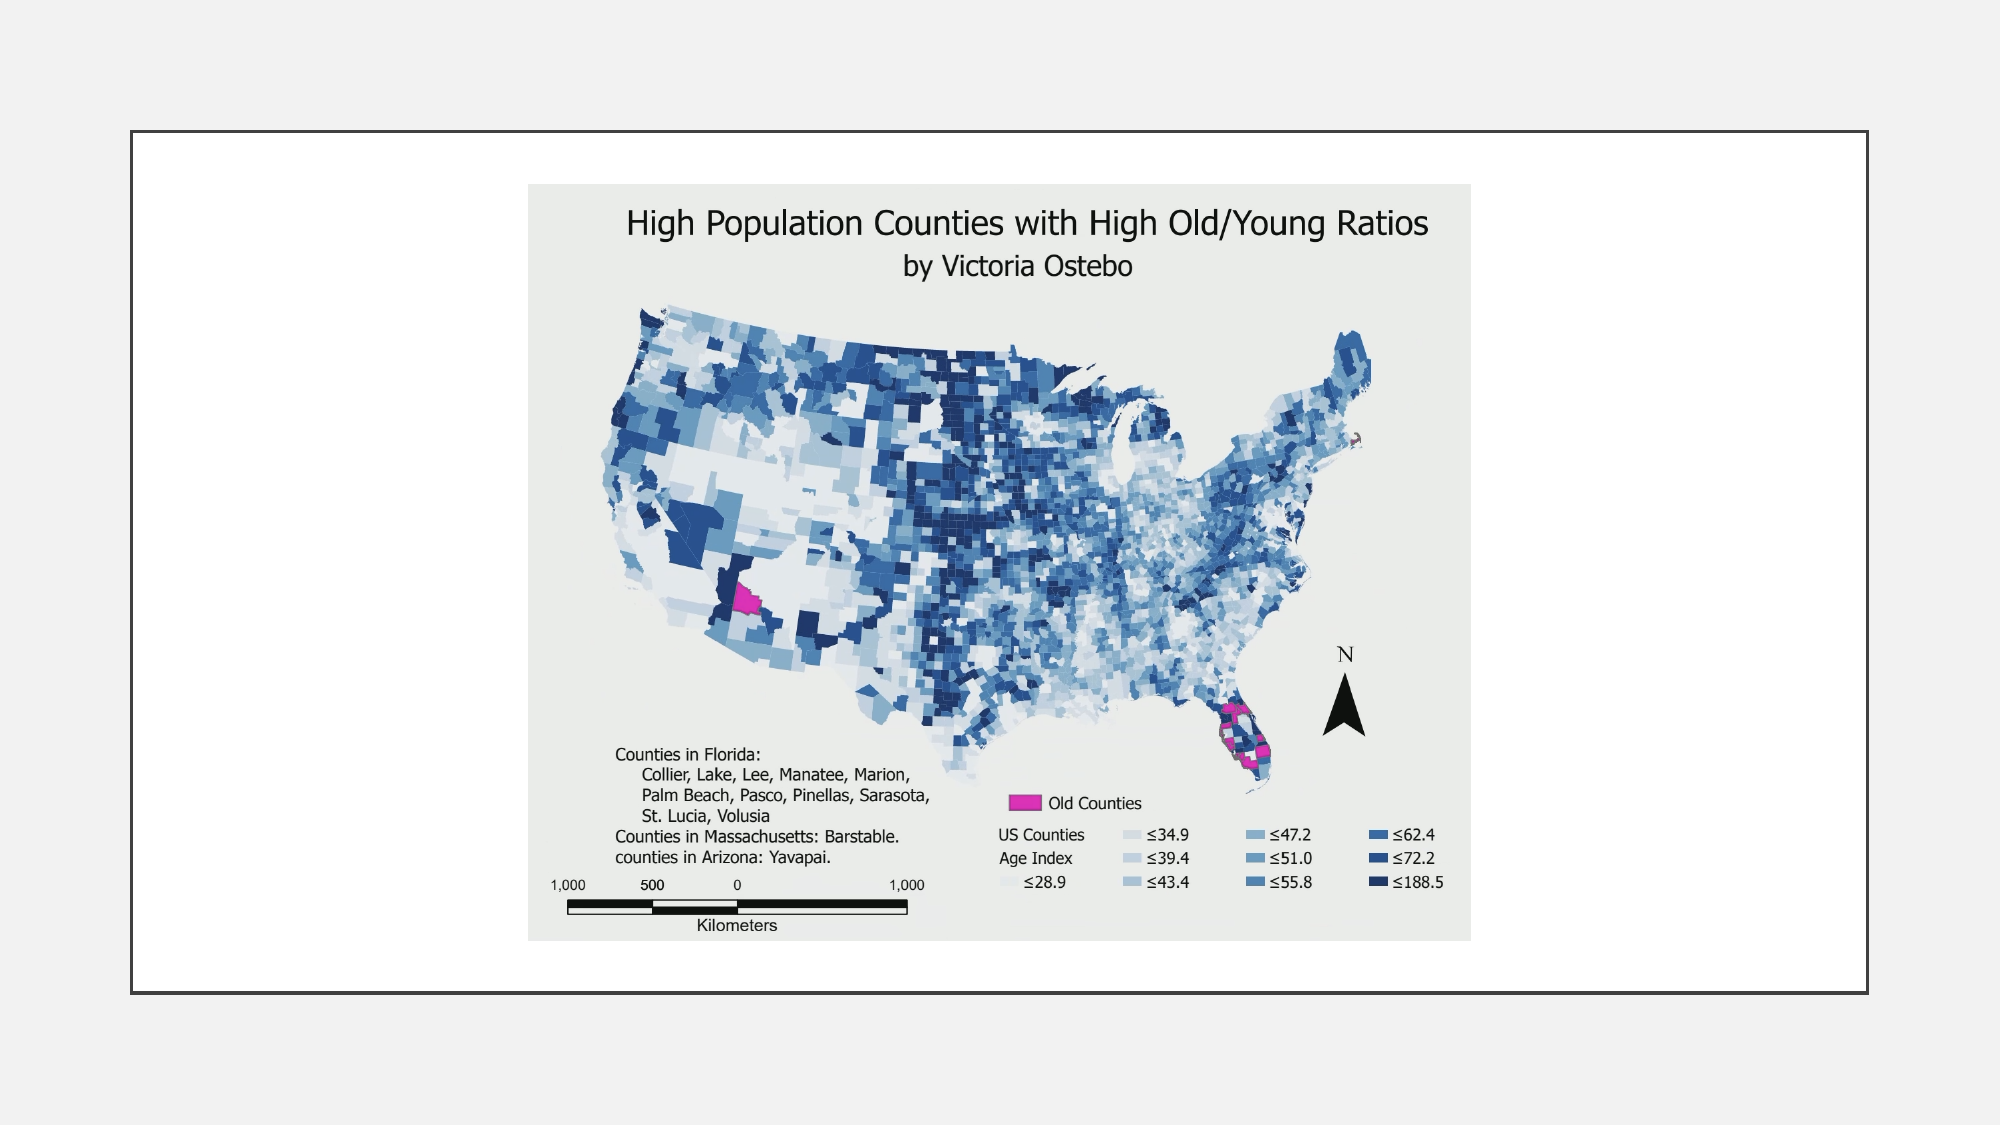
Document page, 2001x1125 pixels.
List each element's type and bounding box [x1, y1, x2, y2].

picture [528, 184, 1471, 941]
text_box [131, 131, 1869, 994]
